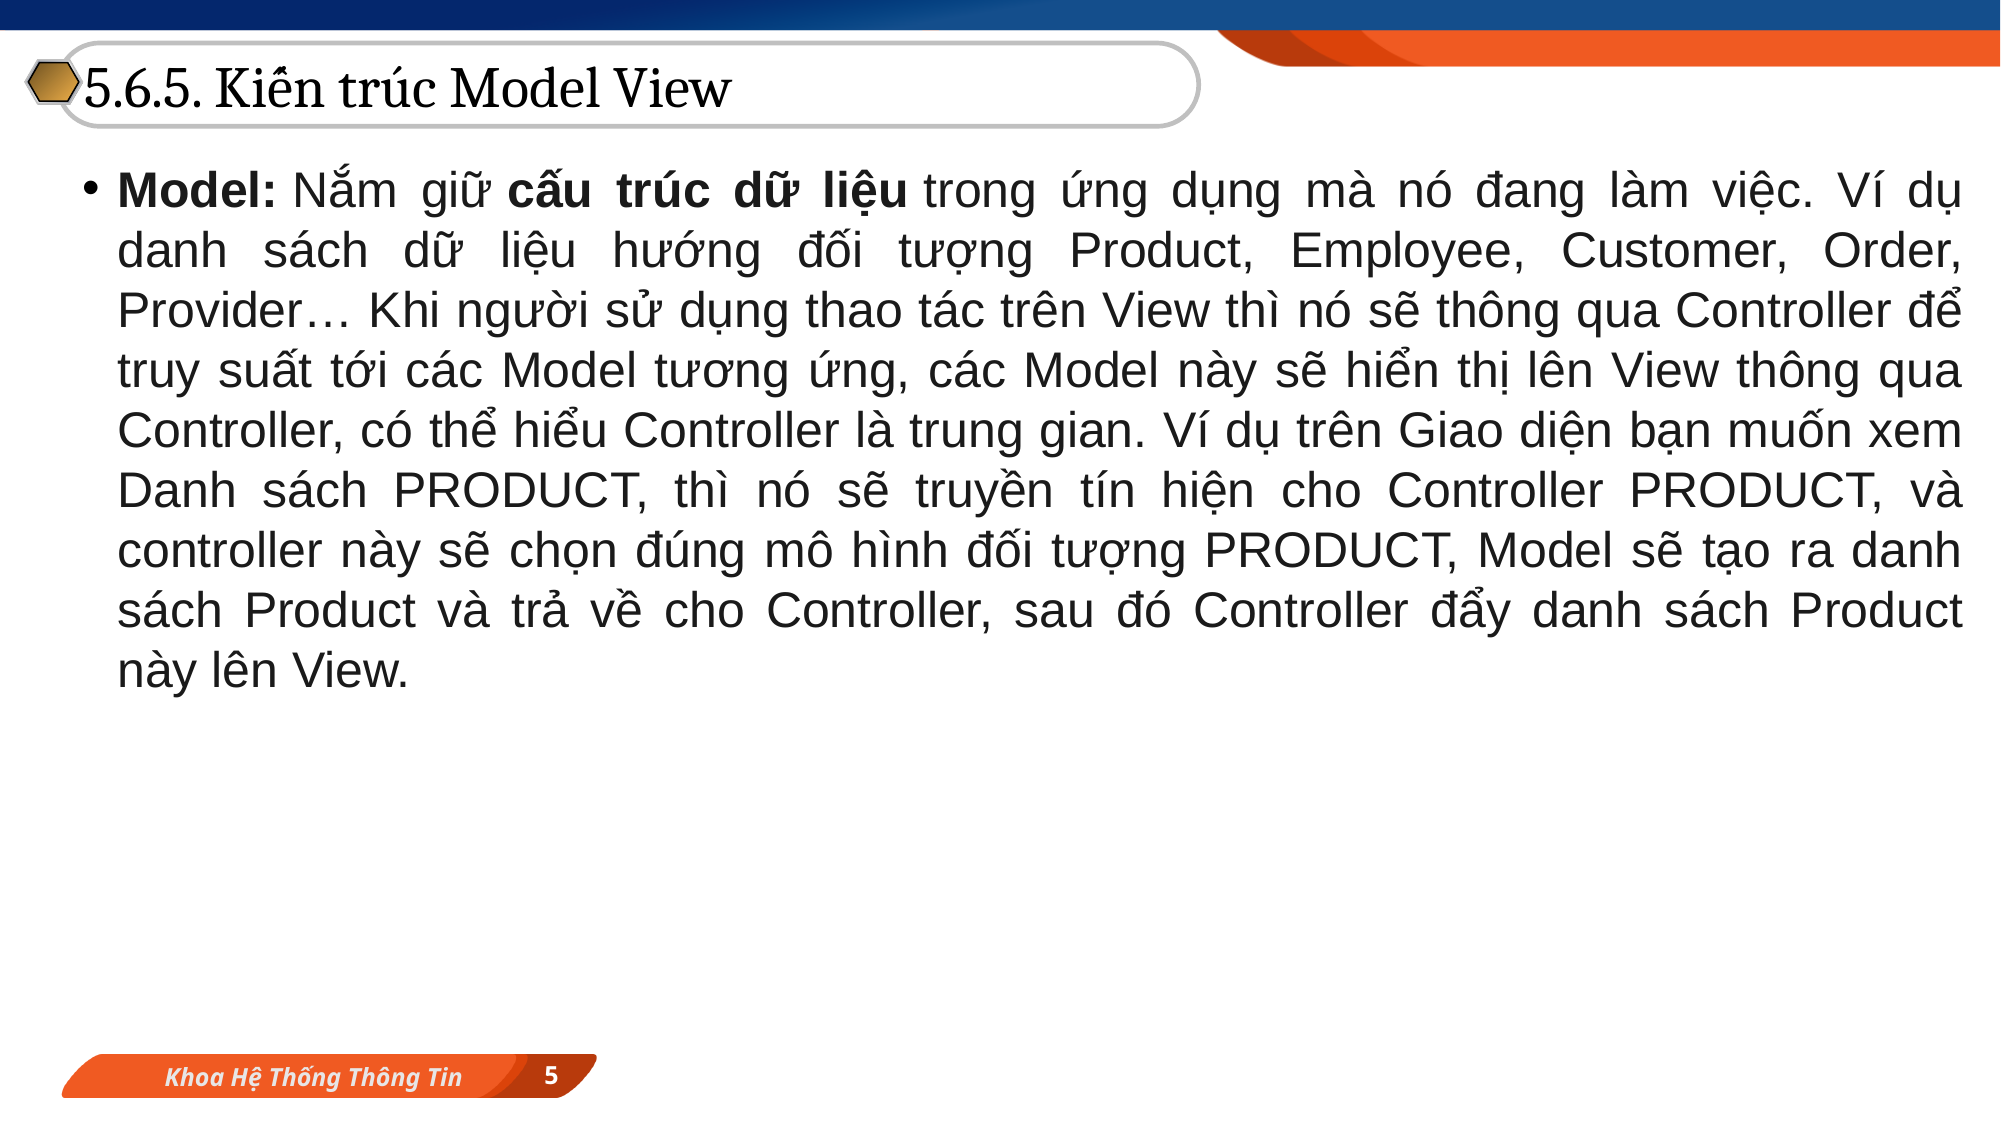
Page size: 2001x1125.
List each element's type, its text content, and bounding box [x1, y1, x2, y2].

picture [0, 0, 2001, 71]
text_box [24, 42, 1200, 127]
footer Khoa Hệ Thống Thông Tin [119, 1054, 508, 1098]
slide_number 5 [508, 1046, 574, 1106]
picture [34, 1017, 624, 1125]
text_box Model: Nắm giữ cấu trúc dữ liệu trong ứng dụng mà nó đang làm việc. Ví dụ danh sách dữ liệu hướng đối tượng Product, Employee, Customer, Order, Provider… Khi người sử dụng thao tác trên View thì nó sẽ thông qua Controller để truy suất tới các Model tương ứng, các Model này sẽ hiển thị lên View thông qua Controller, có thể hiểu Controller là trung gian. Ví dụ trên Giao diện bạn muốn xem Danh sách PRODUCT, thì nó sẽ truyền tín hiện cho Controller PRODUCT, và controller này sẽ chọn đúng mô hình đối tượng PRODUCT, Model sẽ tạo ra danh sách Product và trả về cho Controller, sau đó Controller đẩy danh sách Product này lên View. [67, 149, 1979, 705]
